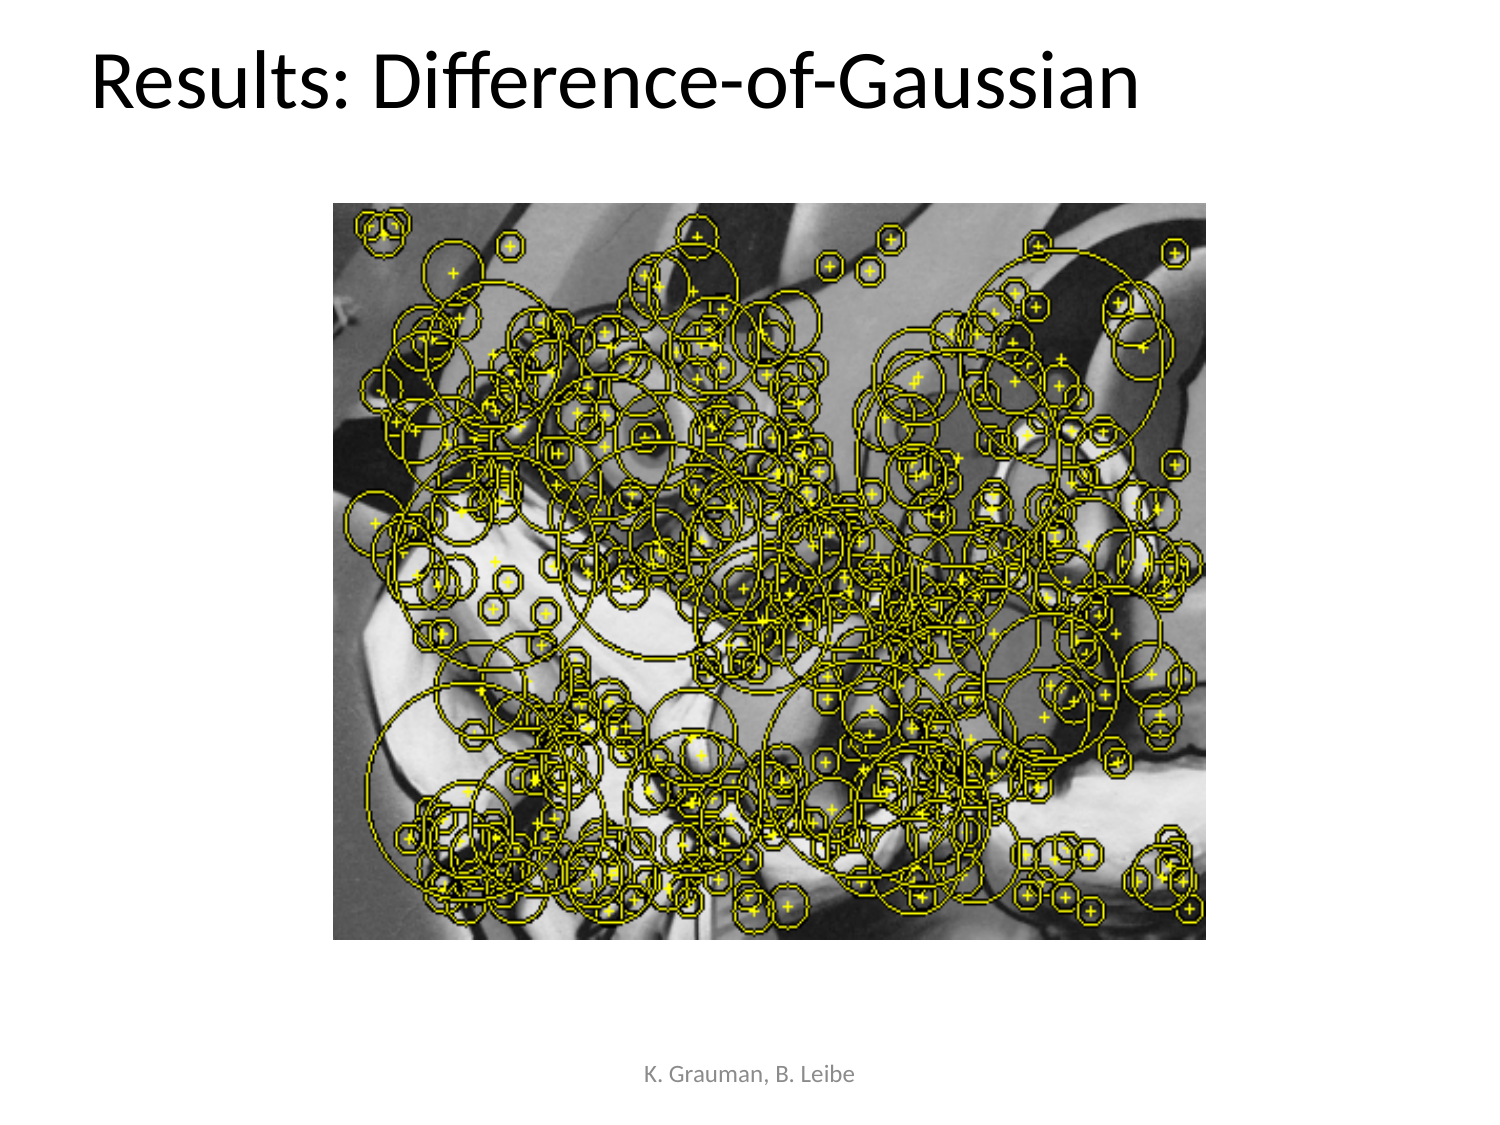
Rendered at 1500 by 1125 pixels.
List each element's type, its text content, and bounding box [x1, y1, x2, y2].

picture [333, 202, 1207, 941]
footer K. Grauman, B. Leibe [512, 1042, 988, 1103]
title Results: Difference-of-Gaussian [74, 0, 1426, 151]
